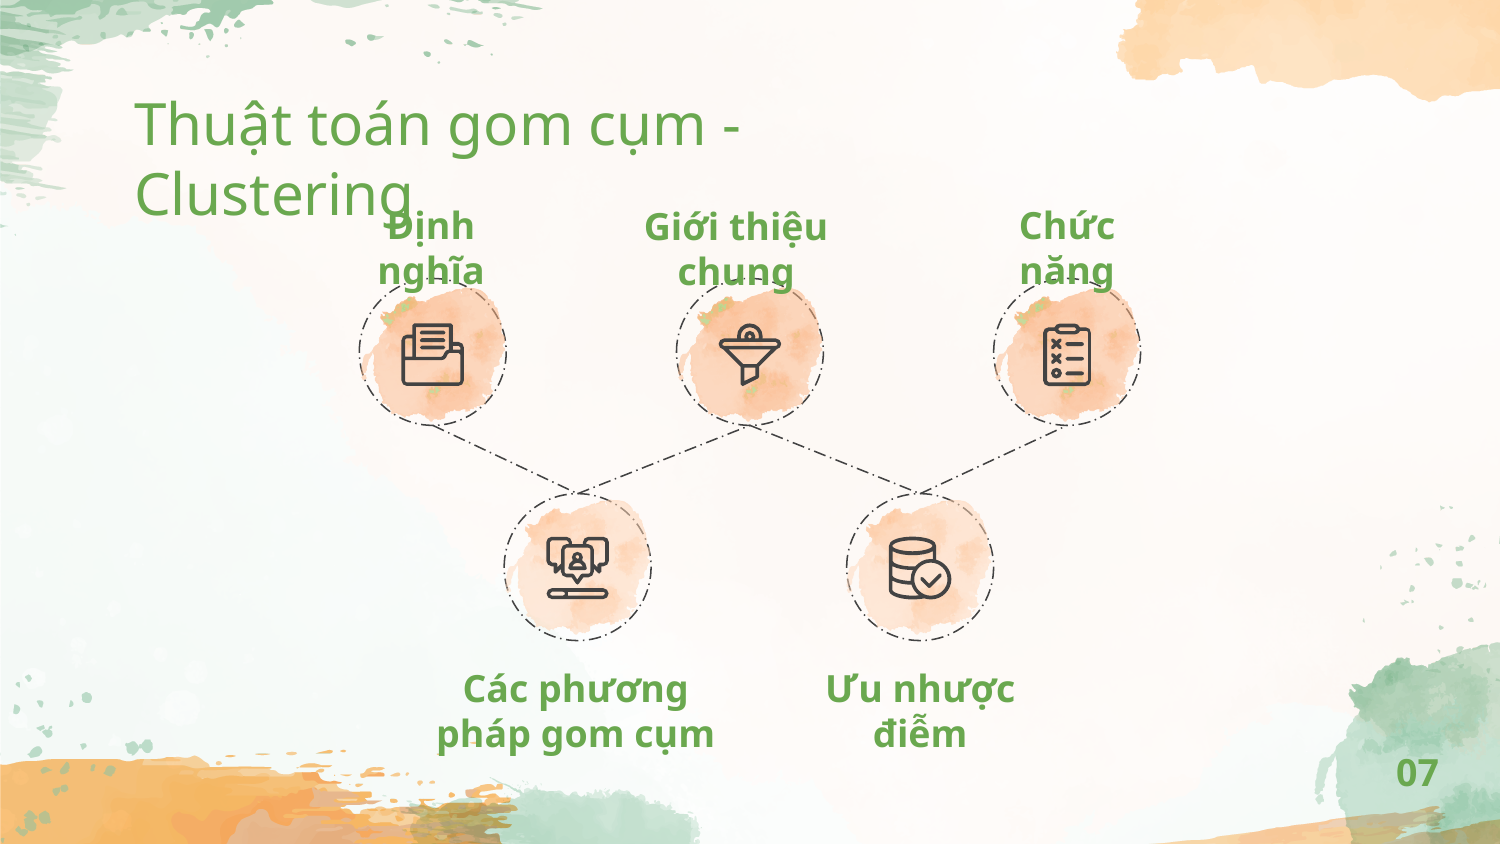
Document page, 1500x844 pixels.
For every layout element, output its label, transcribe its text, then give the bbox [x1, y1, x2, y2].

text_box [401, 323, 465, 387]
text_box Định nghĩa [315, 187, 547, 250]
picture [0, 0, 1500, 844]
text_box Giới thiệu chung [568, 187, 905, 251]
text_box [1042, 323, 1092, 387]
text_box Ưu nhược điễm [804, 649, 1036, 711]
title Thuật toán gom cụm - Clustering [119, 71, 992, 166]
text_box Các phương pháp gom cụm [401, 649, 750, 711]
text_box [546, 536, 610, 600]
text_box Chức năng [951, 187, 1183, 250]
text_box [888, 536, 952, 600]
text_box 07 [1368, 741, 1468, 802]
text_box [359, 278, 1141, 641]
